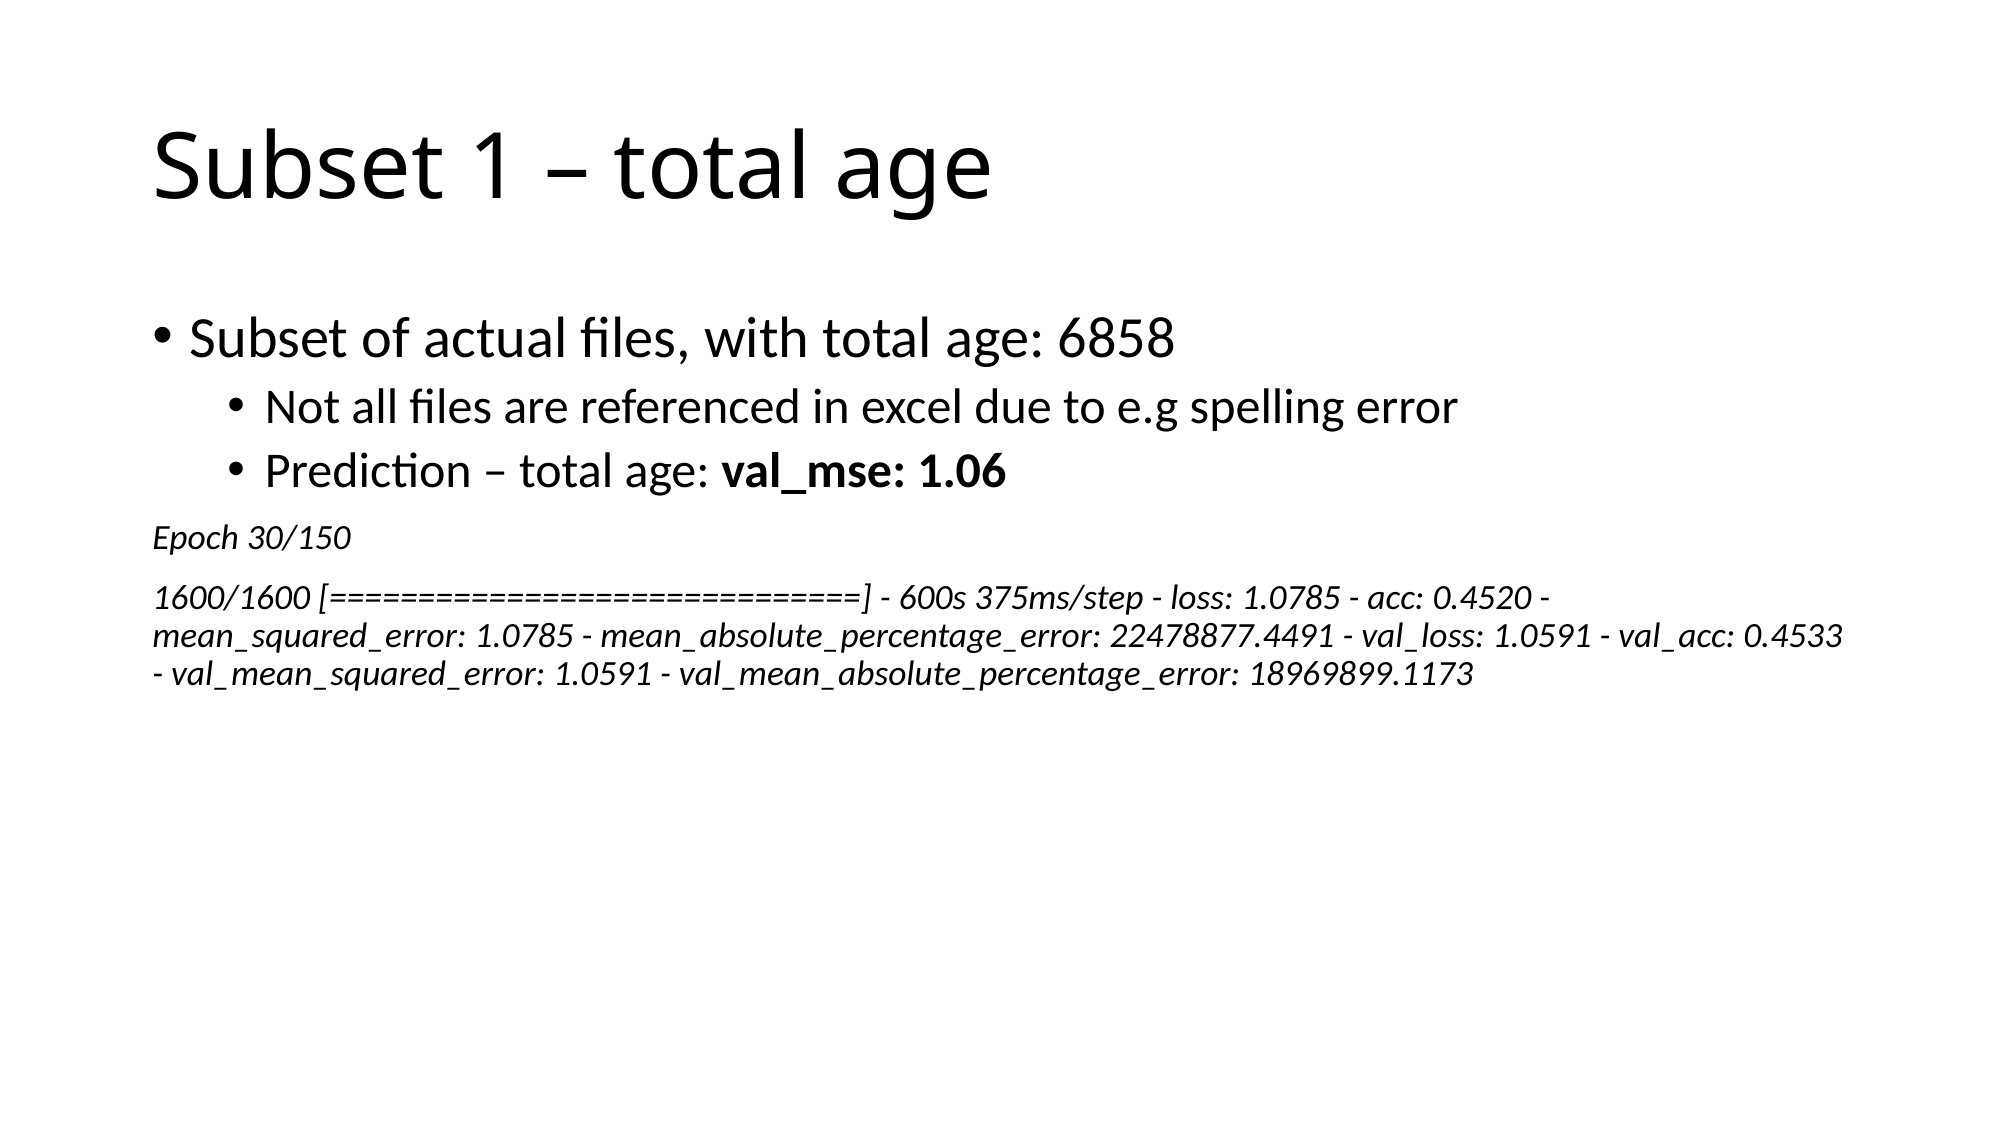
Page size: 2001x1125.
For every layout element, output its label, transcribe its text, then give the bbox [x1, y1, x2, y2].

title Subset 1 – total age [137, 59, 1863, 278]
list Subset of actual files, with total age: 6858 Not all files are referenced in excel due to e.g spelling error Prediction – total age: val_mse: 1.06 Epoch 30/150 1600/1600 [==============================] - 600s 375ms/step - loss: 1.0785 - acc: 0.4520 - mean_squared_error: 1.0785 - mean_absolute_percentage_error: 22478877.4491 - val_loss: 1.0591 - val_acc: 0.4533 - val_mean_squared_error: 1.0591 - val_mean_absolute_percentage_error: 18969899.1173 [137, 299, 1863, 1014]
